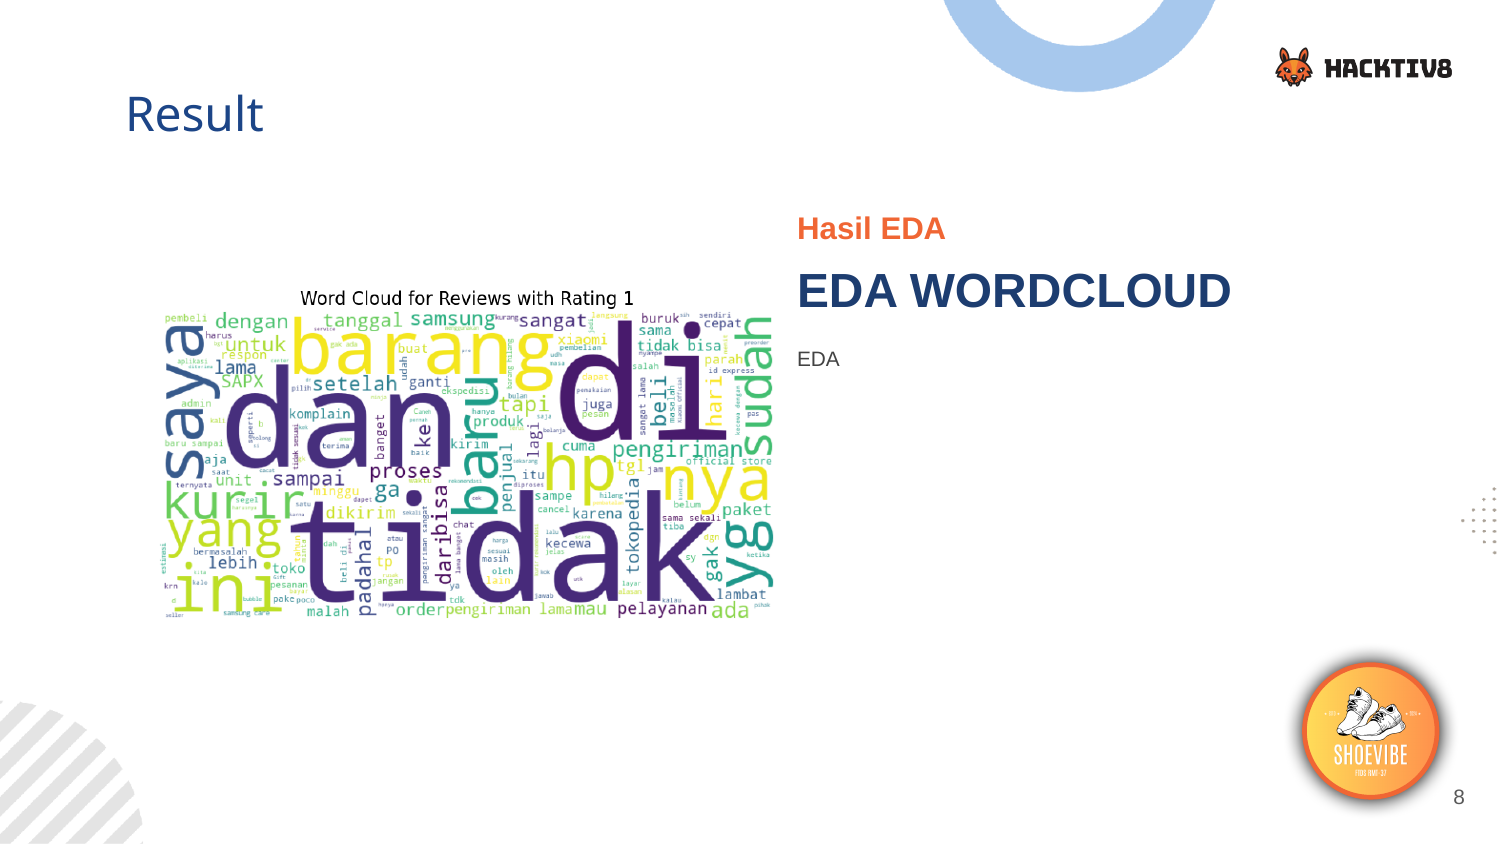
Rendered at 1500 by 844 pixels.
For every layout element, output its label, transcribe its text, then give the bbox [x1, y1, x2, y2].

text_box EDA [782, 325, 1390, 651]
text_box Result [110, 68, 665, 148]
text_box EDA WORDCLOUD [782, 244, 1337, 324]
text_box Hasil EDA [782, 193, 1337, 244]
picture [0, 0, 1500, 844]
slide_number 8 [1389, 764, 1480, 830]
